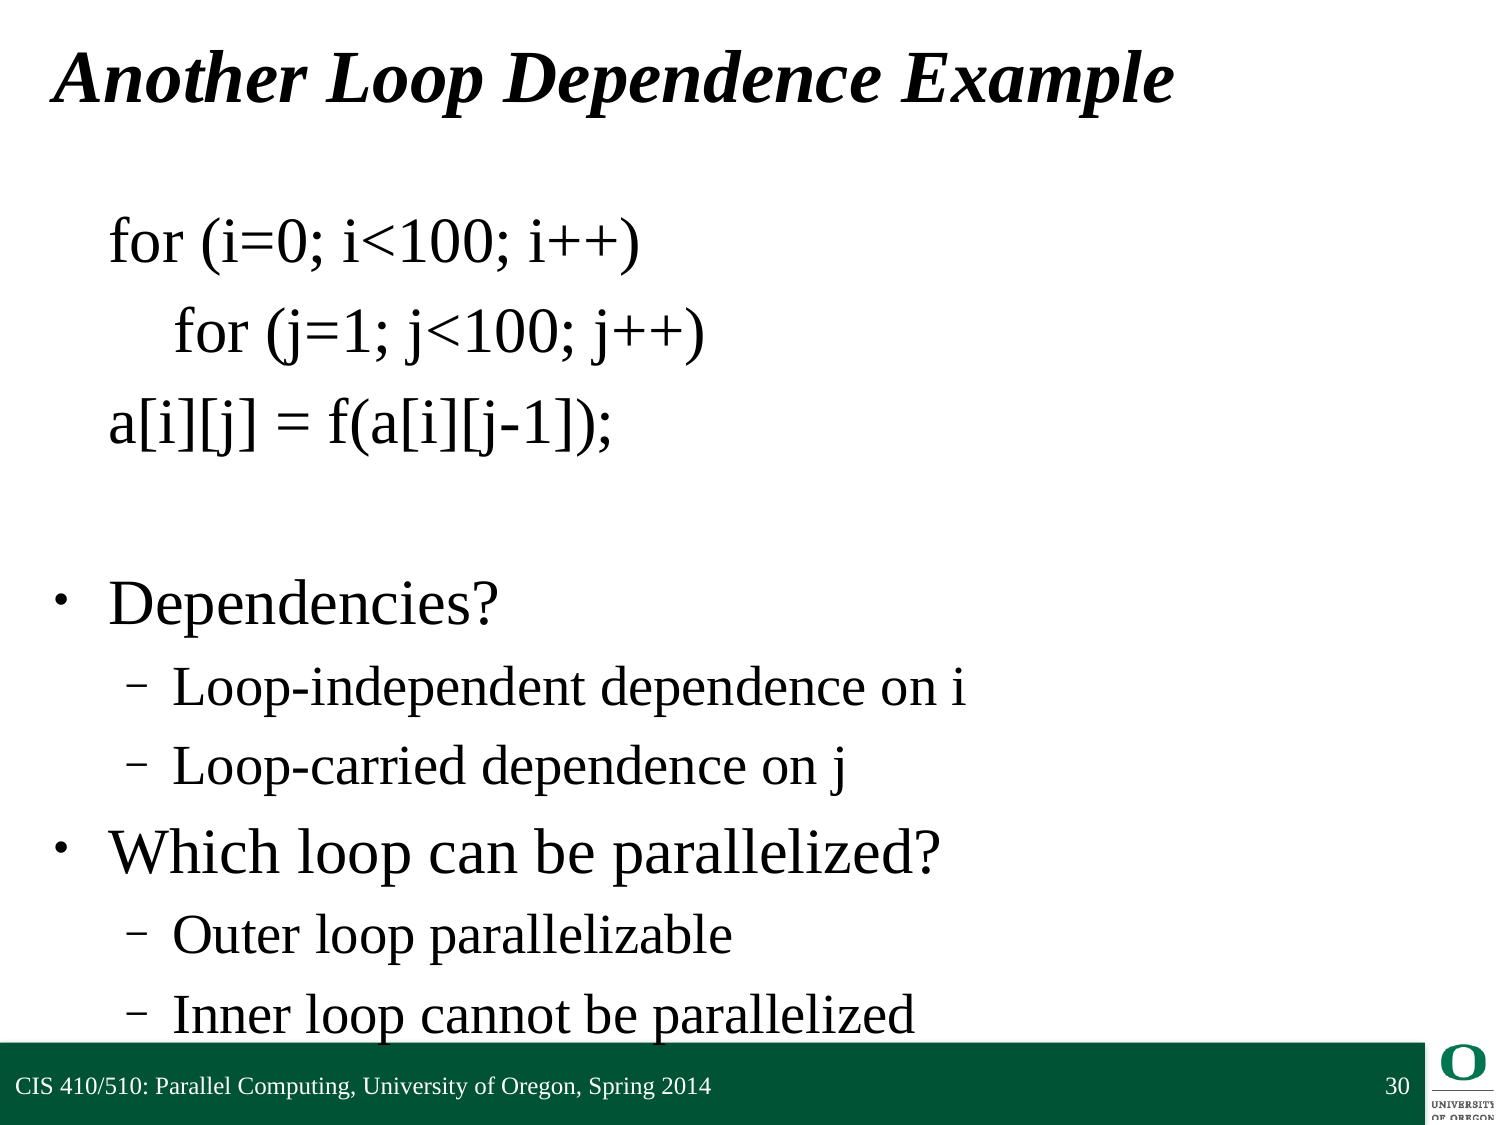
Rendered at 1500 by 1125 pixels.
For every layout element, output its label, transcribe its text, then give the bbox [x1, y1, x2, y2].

title Another Loop Dependence Example [39, 0, 1500, 145]
footer CIS 410/510: Parallel Computing, University of Oregon, Spring 2014 [0, 1044, 988, 1125]
list for (i=0; i<100; i++) for (j=1; j<100; j++) a[i][j] = f(a[i][j-1]); Dependencies? Loop-independent dependence on i Loop-carried dependence on j Which loop can be parallelized? Outer loop parallelizable Inner loop cannot be parallelized [39, 189, 1459, 1054]
slide_number 30 [1074, 1044, 1425, 1125]
